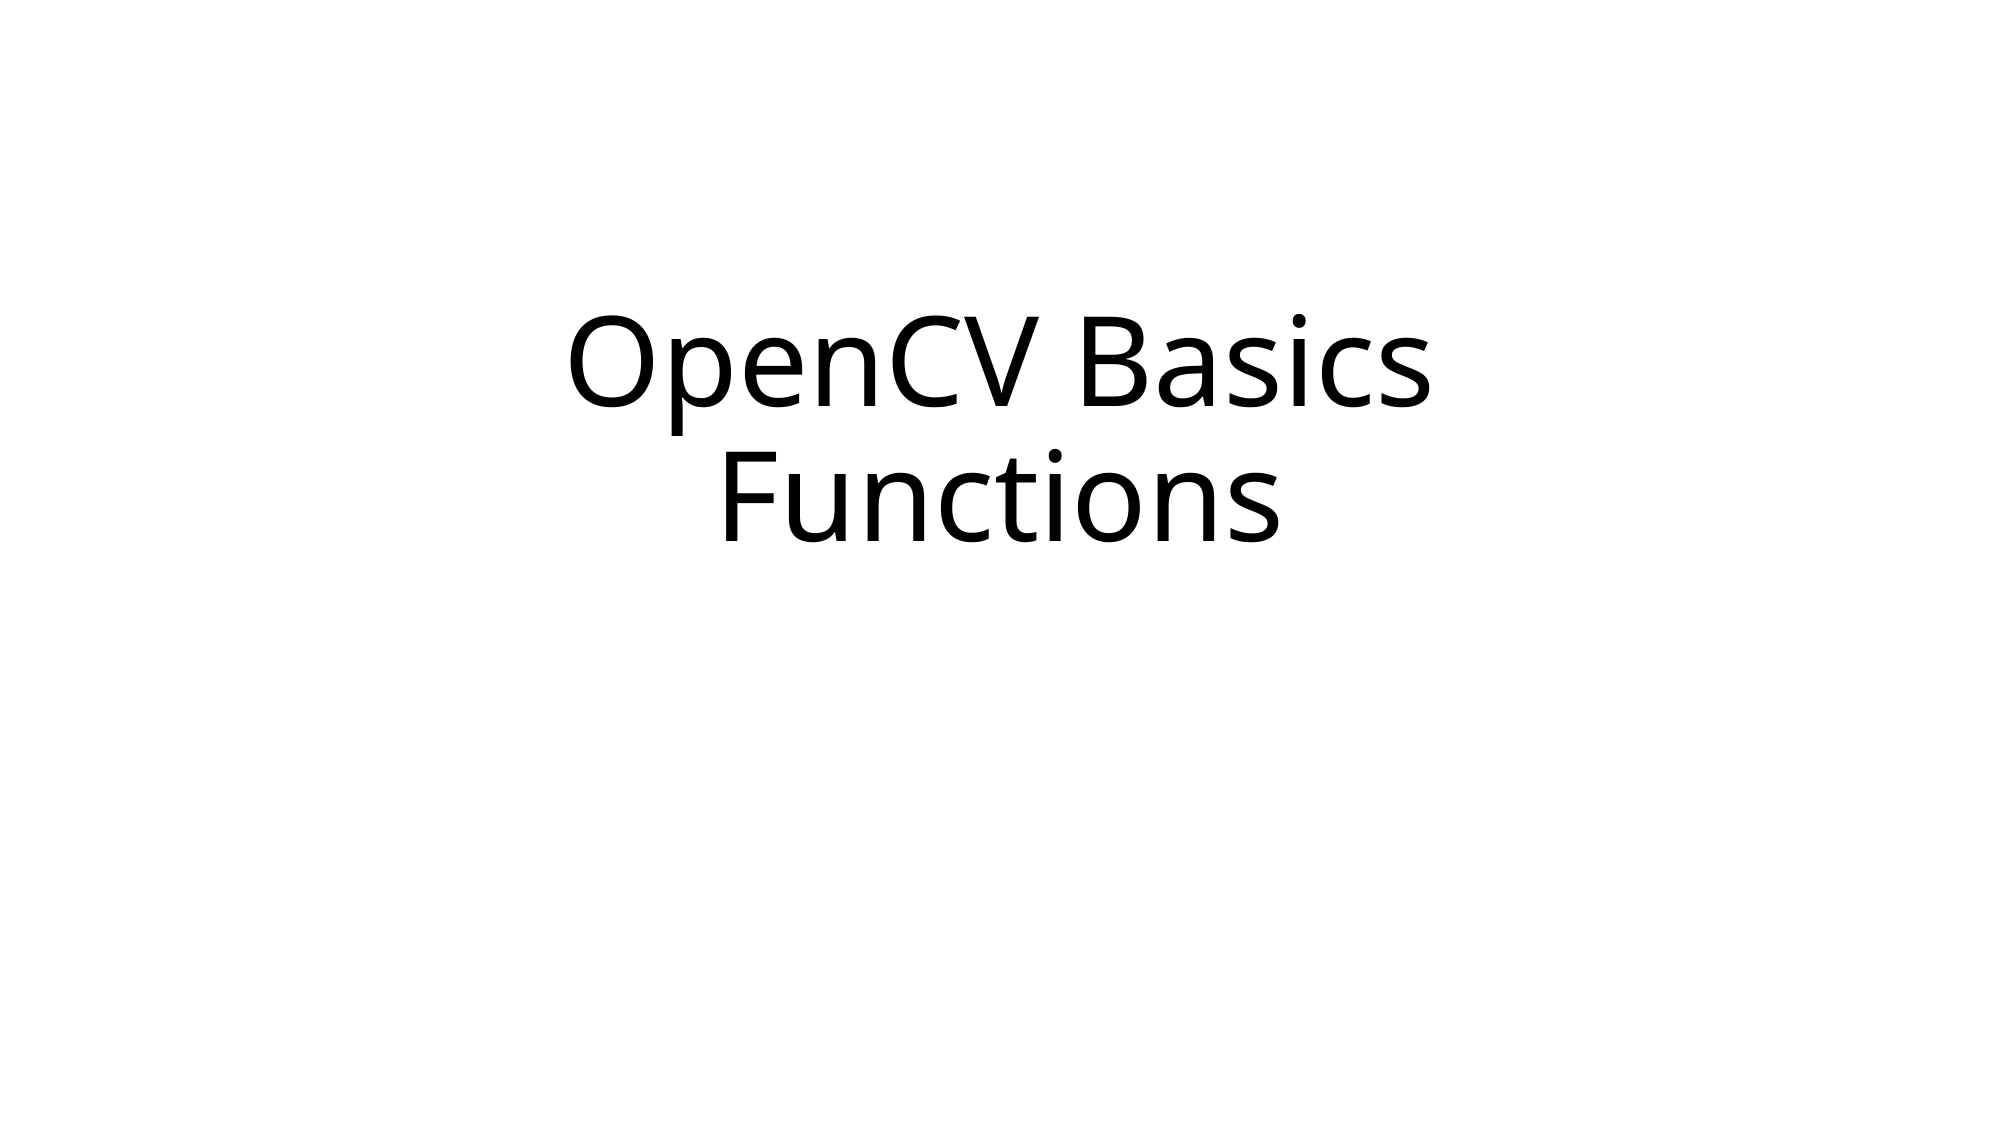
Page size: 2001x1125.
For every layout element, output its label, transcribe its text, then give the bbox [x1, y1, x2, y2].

title OpenCV Basics Functions [249, 184, 1750, 576]
